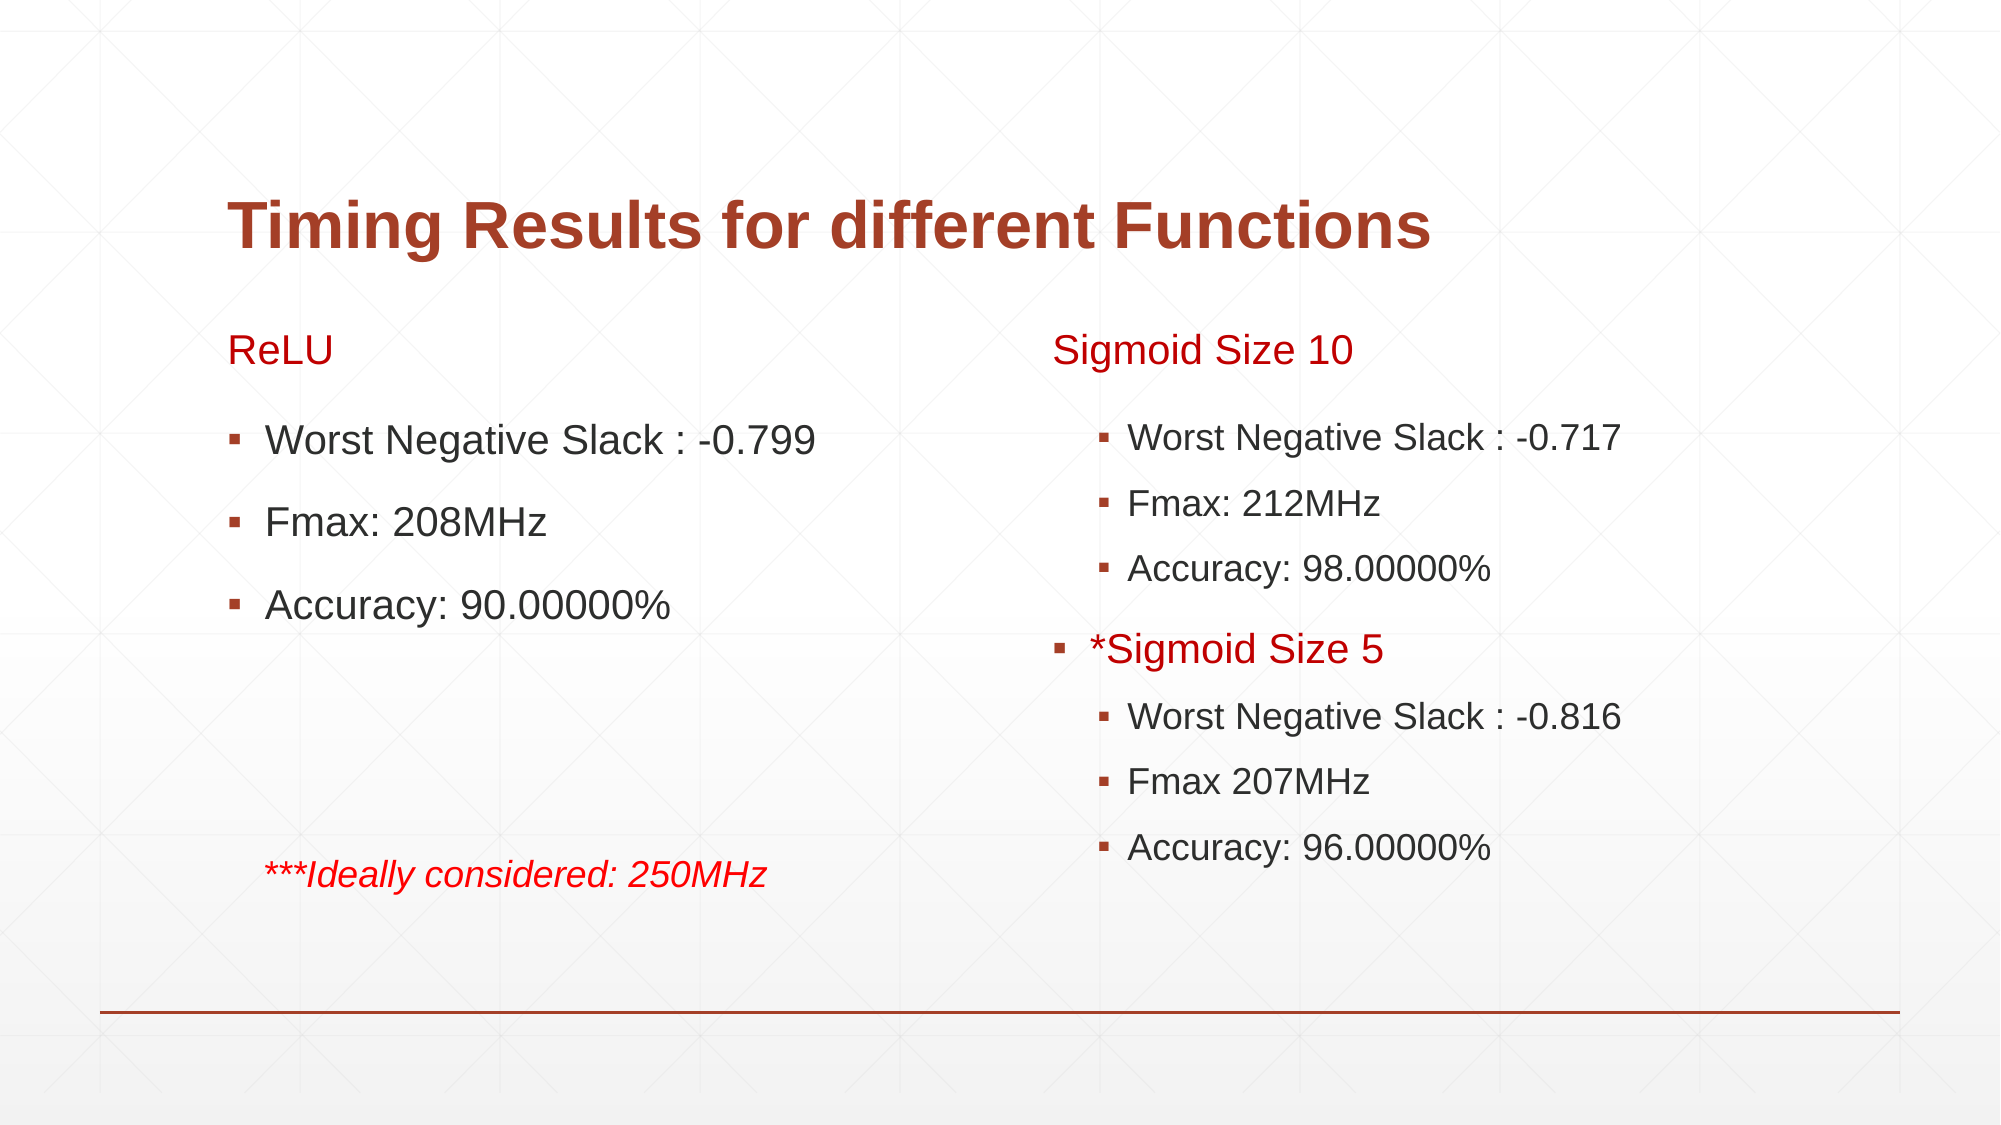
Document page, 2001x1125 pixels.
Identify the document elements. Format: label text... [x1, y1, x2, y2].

list ReLU [212, 298, 963, 404]
text_box ***Ideally considered: 250MHz [248, 842, 886, 903]
list Worst Negative Slack : -0.799 Fmax: 208MHz Accuracy: 90.00000% [212, 410, 963, 950]
list Worst Negative Slack : -0.717 Fmax: 212MHz Accuracy: 98.00000% *Sigmoid Size 5 Worst Negative Slack : -0.816 Fmax 207MHz Accuracy: 96.00000% [1037, 410, 1788, 950]
title Timing Results for different Functions [212, 82, 1788, 271]
list Sigmoid Size 10 [1037, 298, 1788, 404]
